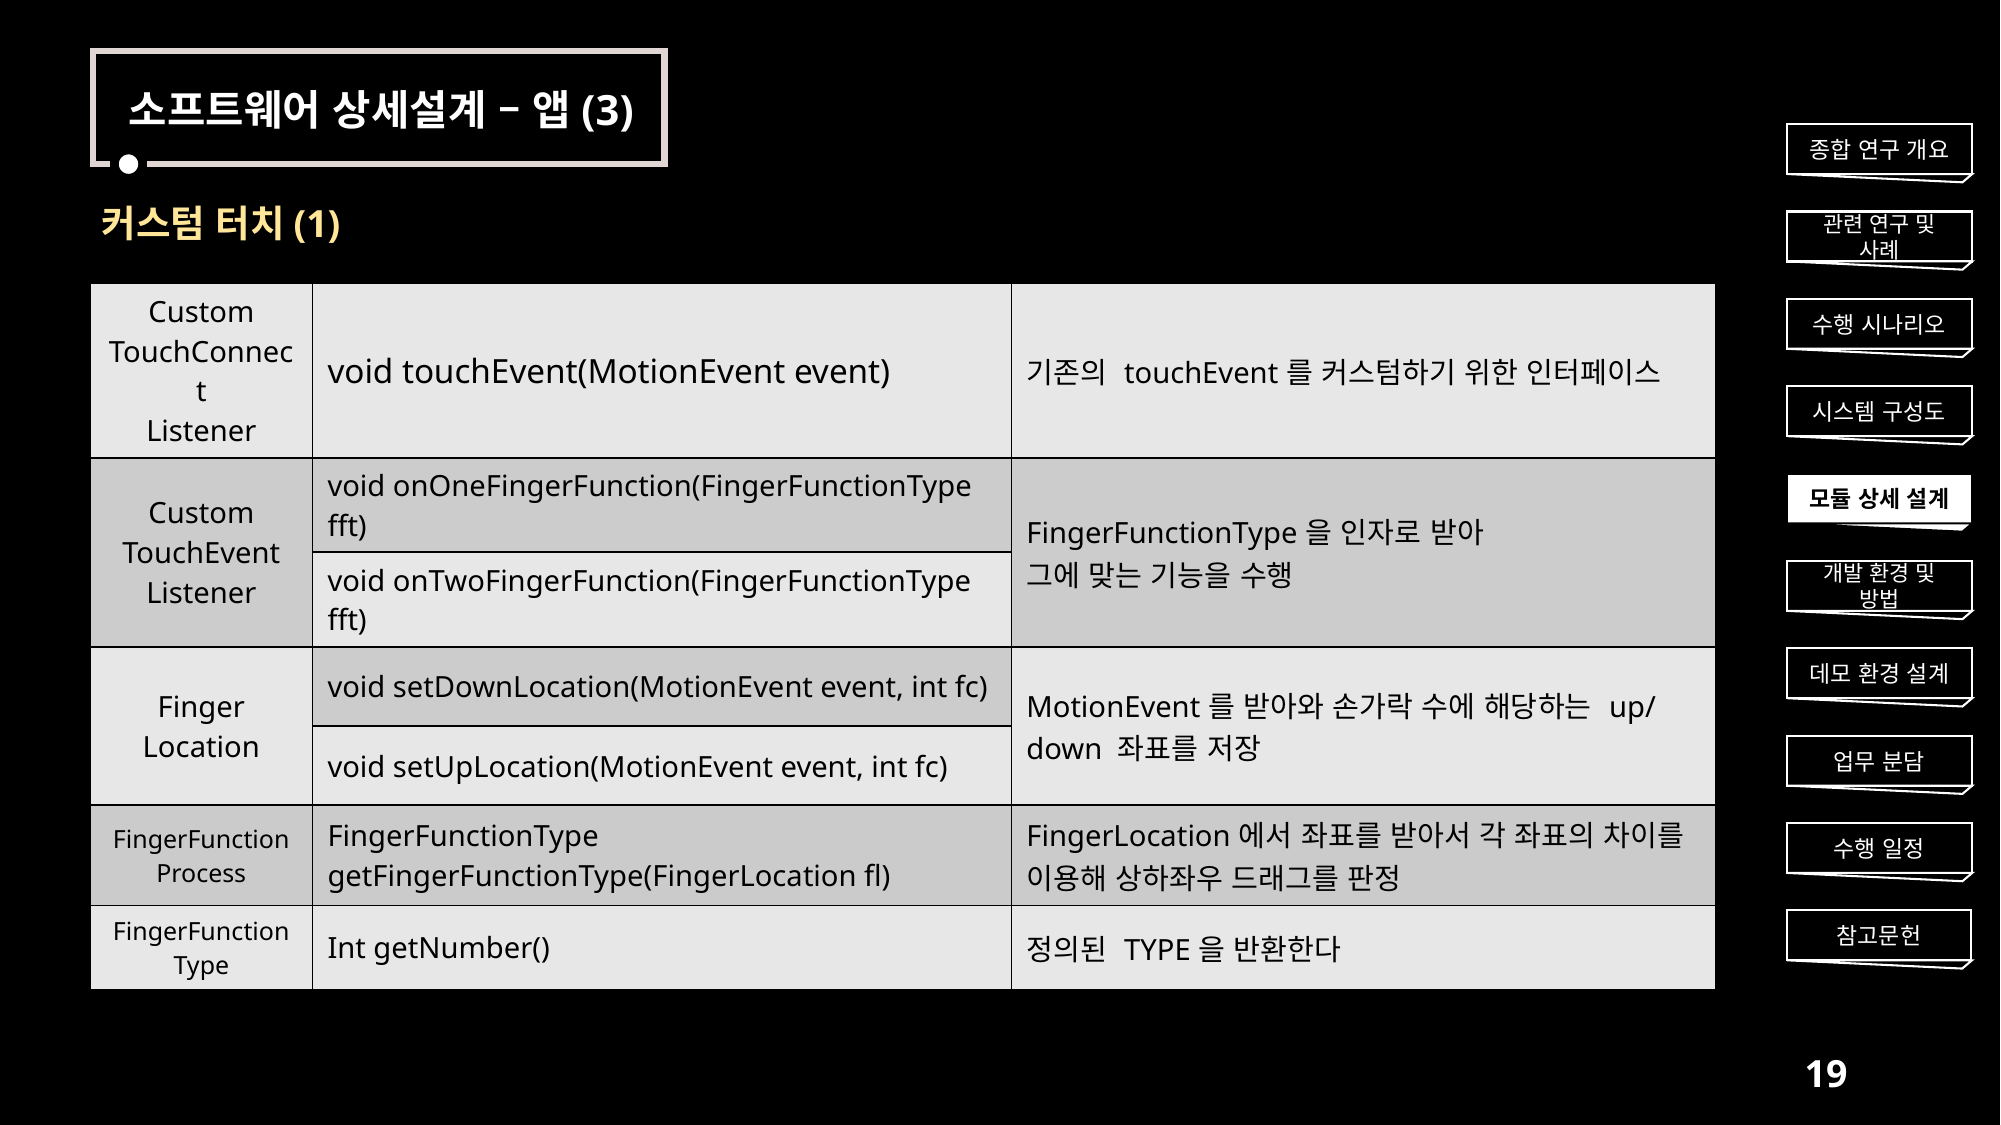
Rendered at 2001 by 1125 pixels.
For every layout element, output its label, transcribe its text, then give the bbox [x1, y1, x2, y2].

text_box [1786, 910, 1972, 969]
slide_number 19 [1412, 1042, 1863, 1103]
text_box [90, 47, 665, 175]
table_cell 정의된 TYPE을 반환한다 [1012, 906, 1715, 989]
table_cell Int getNumber() [313, 906, 1011, 989]
table_header Custom TouchConnect Listener [91, 284, 312, 457]
table_cell void onTwoFingerFunction(FingerFunctionType fft) [313, 553, 1011, 646]
table_cell Custom TouchEvent Listener [91, 459, 312, 646]
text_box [1787, 298, 1973, 358]
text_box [1787, 473, 1973, 532]
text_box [1787, 211, 1973, 270]
table_cell void setDownLocation(MotionEvent event, int fc) [313, 648, 1011, 725]
table_header 기존의 touchEvent를 커스텀하기 위한 인터페이스 [1012, 284, 1715, 457]
table_cell Finger Location [91, 648, 312, 804]
table_cell void setUpLocation(MotionEvent event, int fc) [313, 727, 1011, 804]
table_cell FingerFunction Type [91, 906, 312, 989]
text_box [1787, 560, 1973, 620]
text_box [1787, 823, 1973, 882]
table_cell FingerFunctionType을 인자로 받아 그에 맞는 기능을 수행 [1012, 459, 1715, 646]
table_header void touchEvent(MotionEvent event) [313, 284, 1011, 457]
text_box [1787, 648, 1973, 707]
table_cell FingerLocation에서 좌표를 받아서 각 좌표의 차이를 이용해 상하좌우 드래그를 판정 [1012, 806, 1715, 905]
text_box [1787, 735, 1973, 794]
table_cell void onOneFingerFunction(FingerFunctionType fft) [313, 459, 1011, 551]
table_cell FingerFunction Process [91, 806, 312, 905]
table_cell FingerFunctionType getFingerFunctionType(FingerLocation fl) [313, 806, 1011, 905]
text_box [1787, 124, 1973, 183]
table_cell MotionEvent를 받아와 손가락 수에 해당하는 up/down 좌표를 저장 [1012, 648, 1715, 804]
text_box 커스텀 터치(1) [86, 192, 356, 253]
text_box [1787, 386, 1973, 445]
